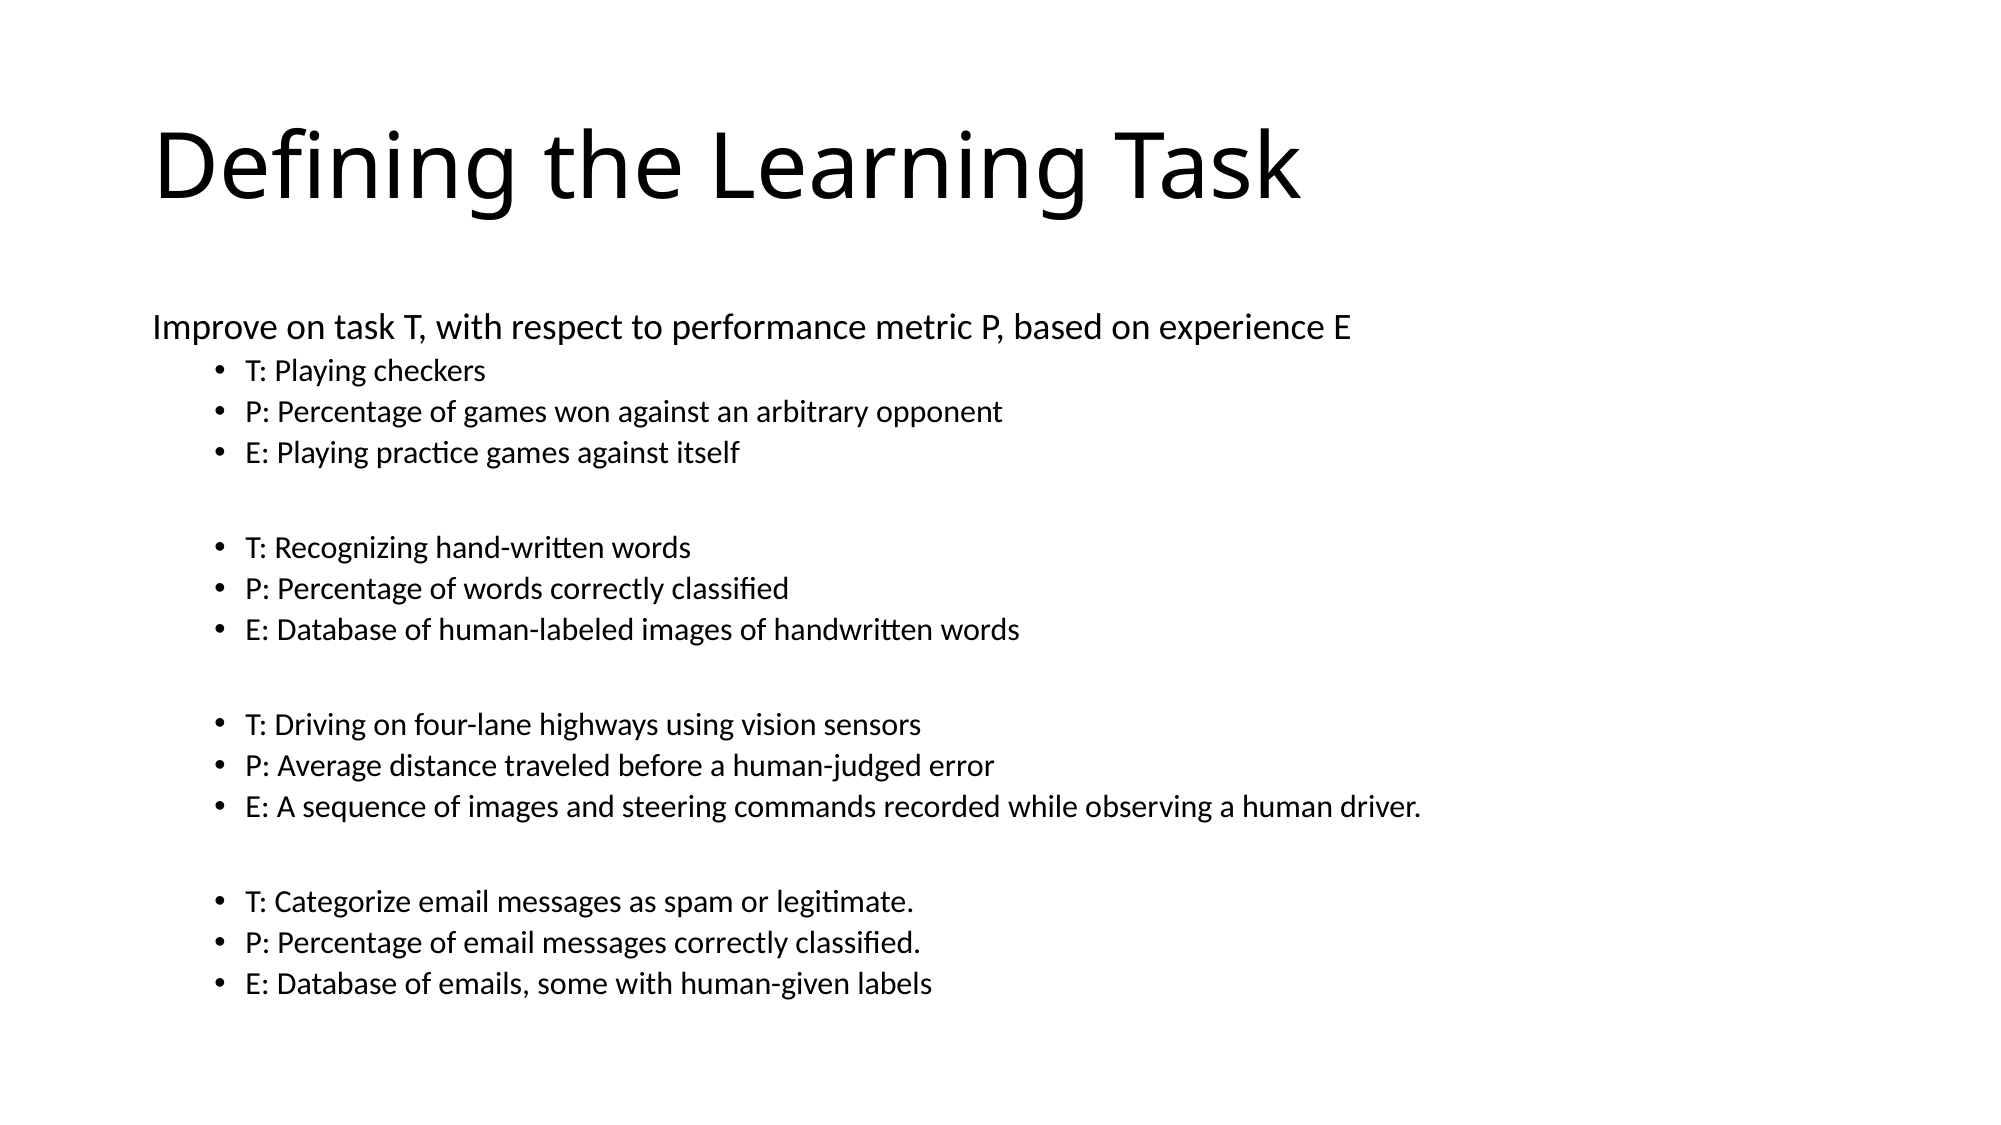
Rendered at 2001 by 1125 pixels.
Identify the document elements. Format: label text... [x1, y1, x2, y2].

list Improve on task T, with respect to performance metric P, based on experience E T: Playing checkers P: Percentage of games won against an arbitrary opponent E: Playing practice games against itself T: Recognizing hand-written words P: Percentage of words correctly classified E: Database of human-labeled images of handwritten words T: Driving on four-lane highways using vision sensors P: Average distance traveled before a human-judged error E: A sequence of images and steering commands recorded while observing a human driver. T: Categorize email messages as spam or legitimate. P: Percentage of email messages correctly classified. E: Database of emails, some with human-given labels [137, 299, 1863, 1014]
title Defining the Learning Task [137, 59, 1863, 278]
